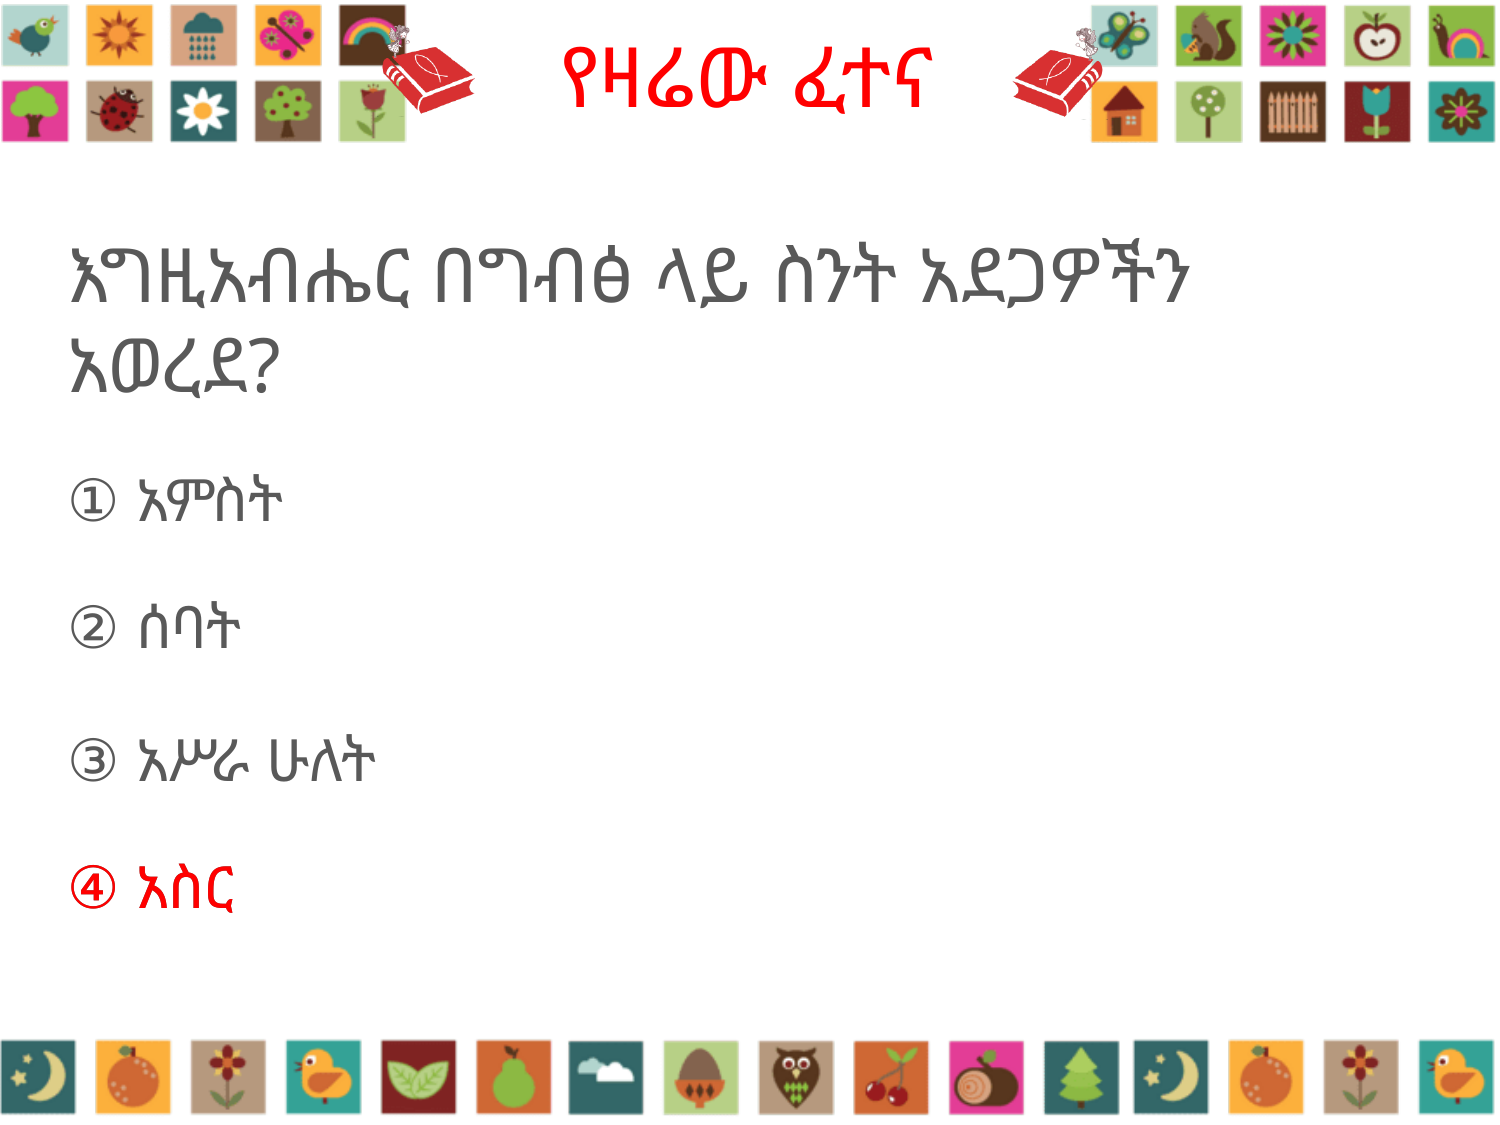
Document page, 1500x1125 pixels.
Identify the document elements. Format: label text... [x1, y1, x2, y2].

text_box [0, 1028, 1500, 1118]
text_box ③ አሥራ ሁለት [53, 716, 1483, 801]
text_box ① አምስት [53, 456, 1436, 541]
text_box የዛሬው ፈተና [425, 16, 1078, 131]
text_box ④ አስር [53, 842, 1483, 928]
picture [0, 3, 507, 150]
picture [981, 3, 1500, 150]
text_box እግዚአብሔር በግብፅ ላይ ስንት አደጋዎችን አወረደ? [53, 219, 1436, 415]
text_box ② ሰባት [53, 582, 1436, 668]
